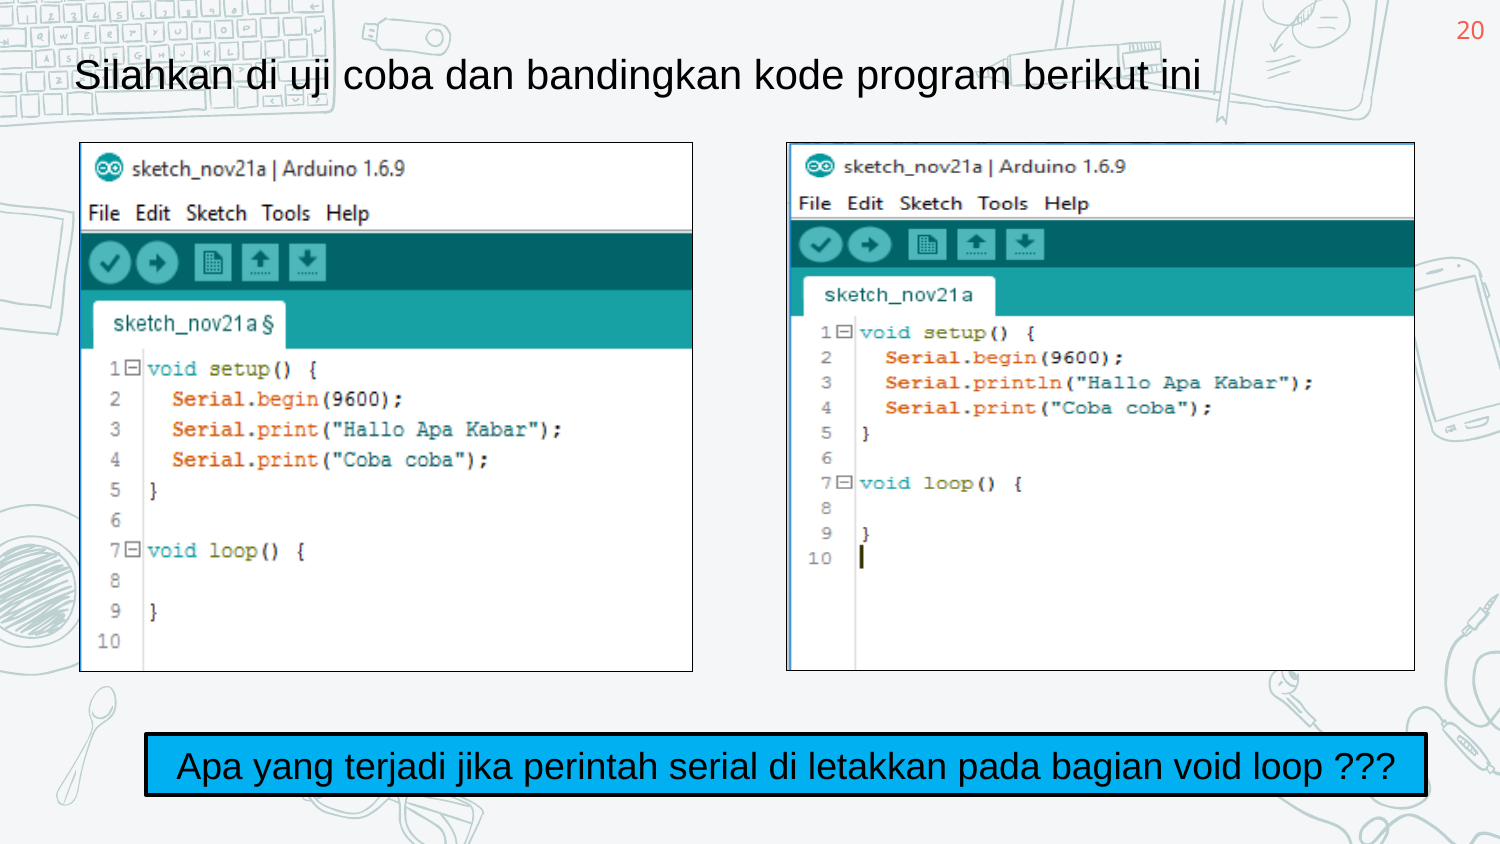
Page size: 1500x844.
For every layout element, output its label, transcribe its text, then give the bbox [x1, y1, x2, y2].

text_box Silahkan di uji coba dan bandingkan kode program berikut ini [59, 40, 1230, 106]
text_box Apa yang terjadi jika perintah serial di letakkan pada bagian void loop ??? [144, 732, 1428, 797]
slide_number 20 [1435, 0, 1500, 53]
picture [786, 142, 1415, 671]
picture [79, 142, 693, 673]
